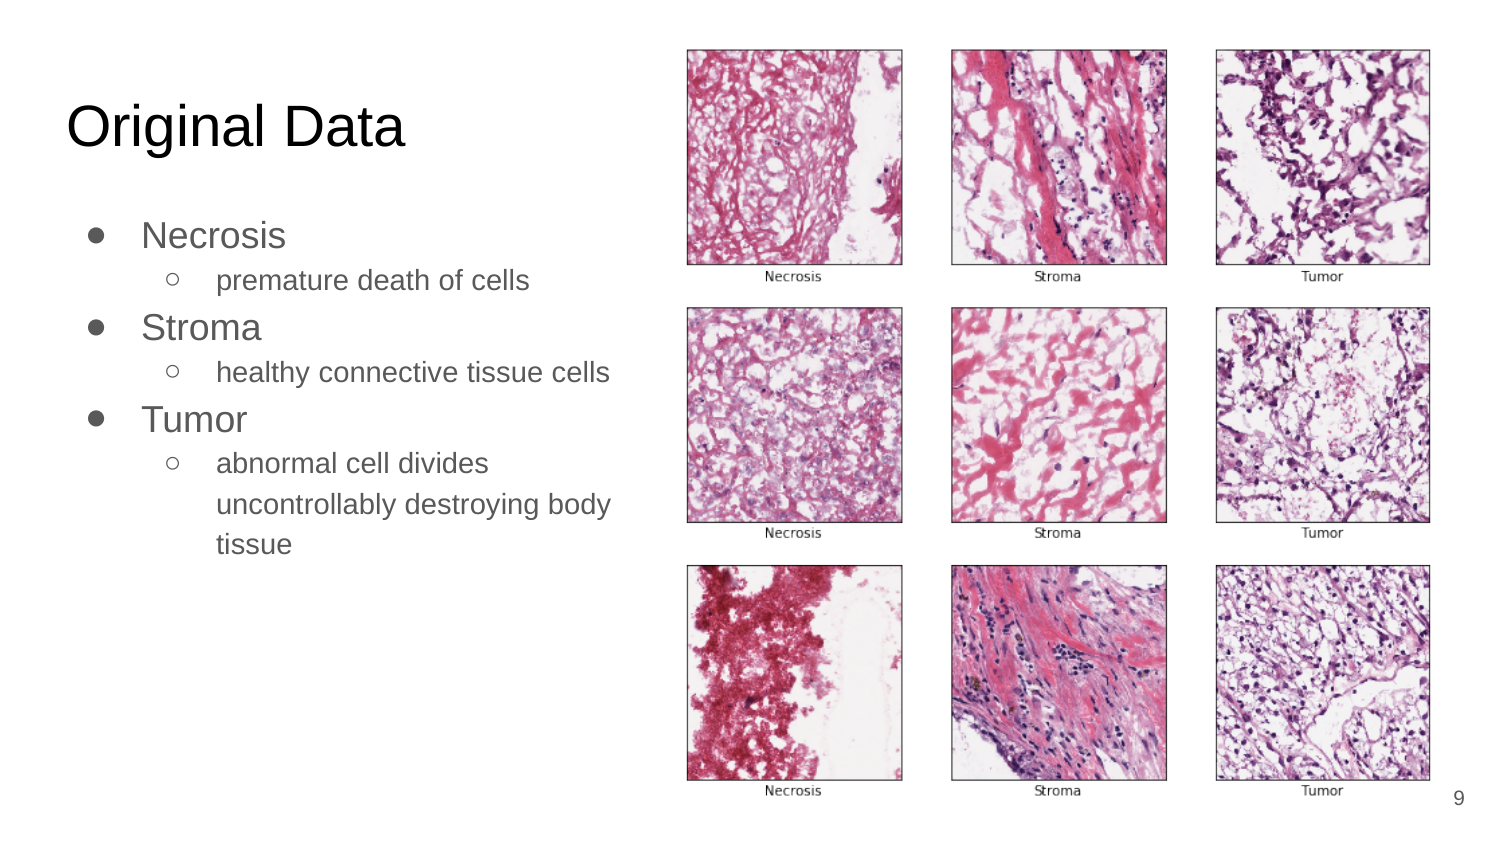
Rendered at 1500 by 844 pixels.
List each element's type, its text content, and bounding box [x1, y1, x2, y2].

title Original Data [51, 72, 667, 167]
slide_number ‹#› [1389, 764, 1480, 830]
picture [672, 36, 1444, 808]
list Necrosis premature death of cells Stroma healthy connective tissue cells Tumor abnormal cell divides uncontrollably destroying body tissue [51, 189, 667, 750]
